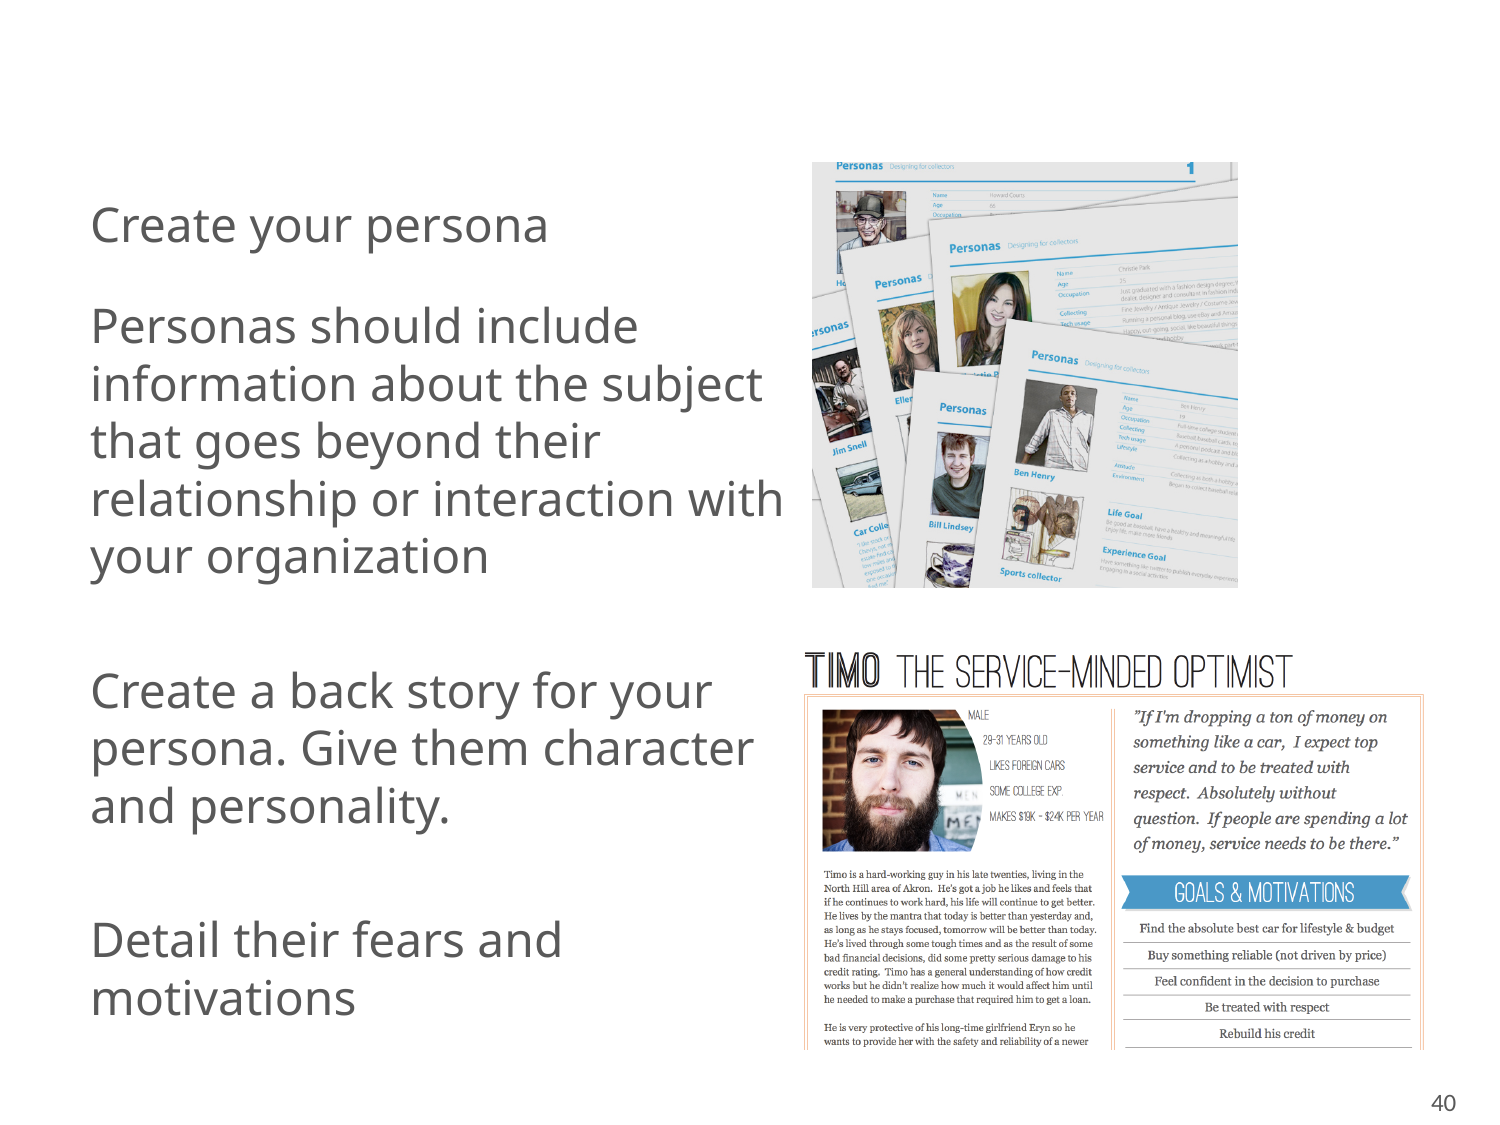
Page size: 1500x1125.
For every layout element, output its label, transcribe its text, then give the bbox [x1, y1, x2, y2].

list Create your persona Personas should include information about the subject that goes beyond their relationship or interaction with your organization Create a back story for your persona. Give them character and personality. Detail their fears and motivations [75, 187, 813, 1038]
picture [799, 649, 1431, 1051]
picture [812, 162, 1238, 588]
